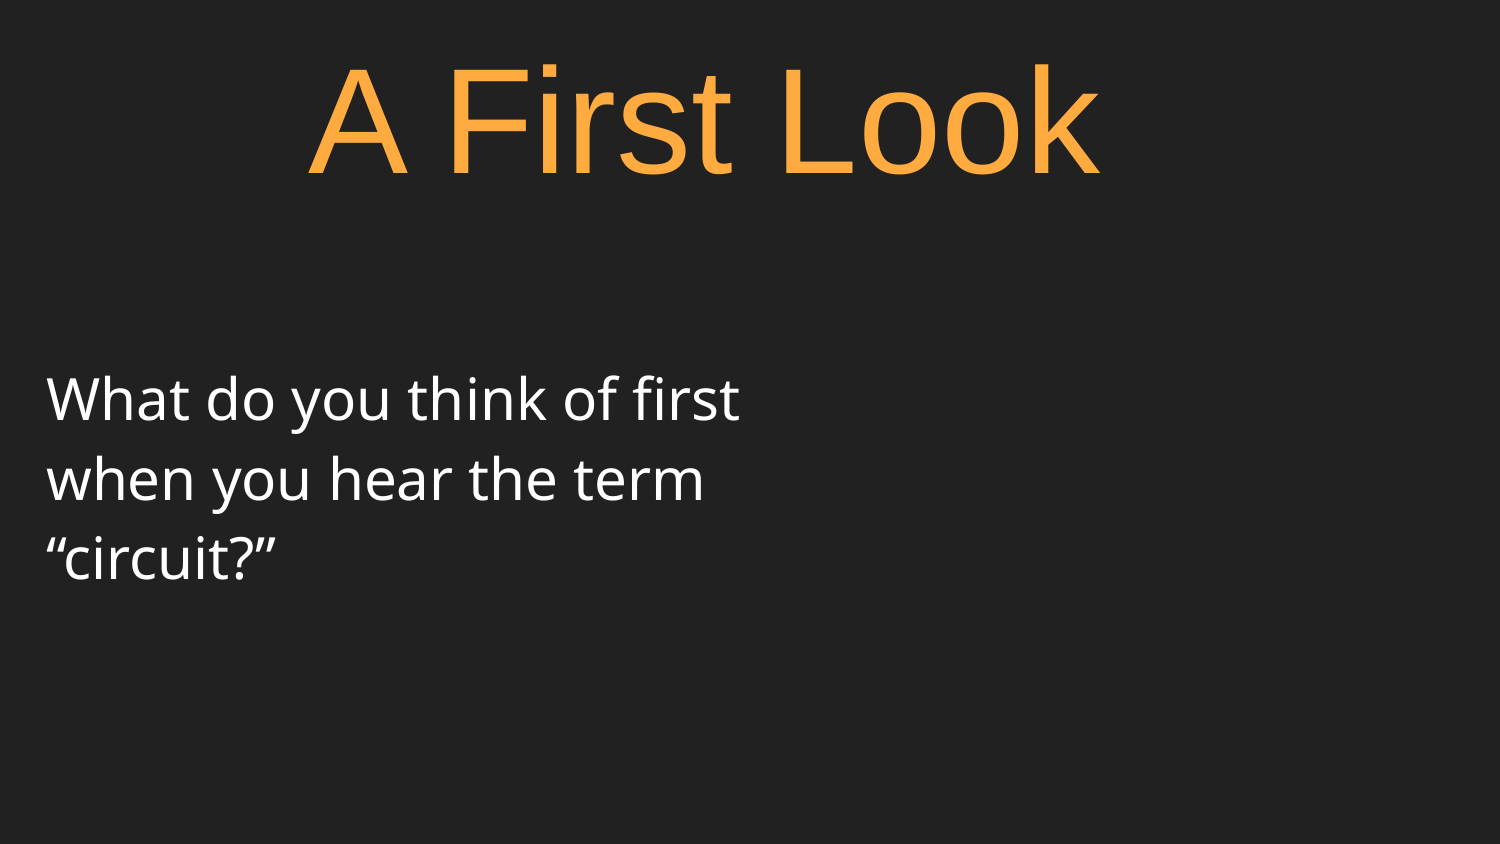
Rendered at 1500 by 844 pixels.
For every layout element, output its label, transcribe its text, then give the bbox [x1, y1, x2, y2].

title What do you think of first when you hear the term “circuit?” [31, 244, 815, 711]
title A First Look [109, 23, 1301, 245]
